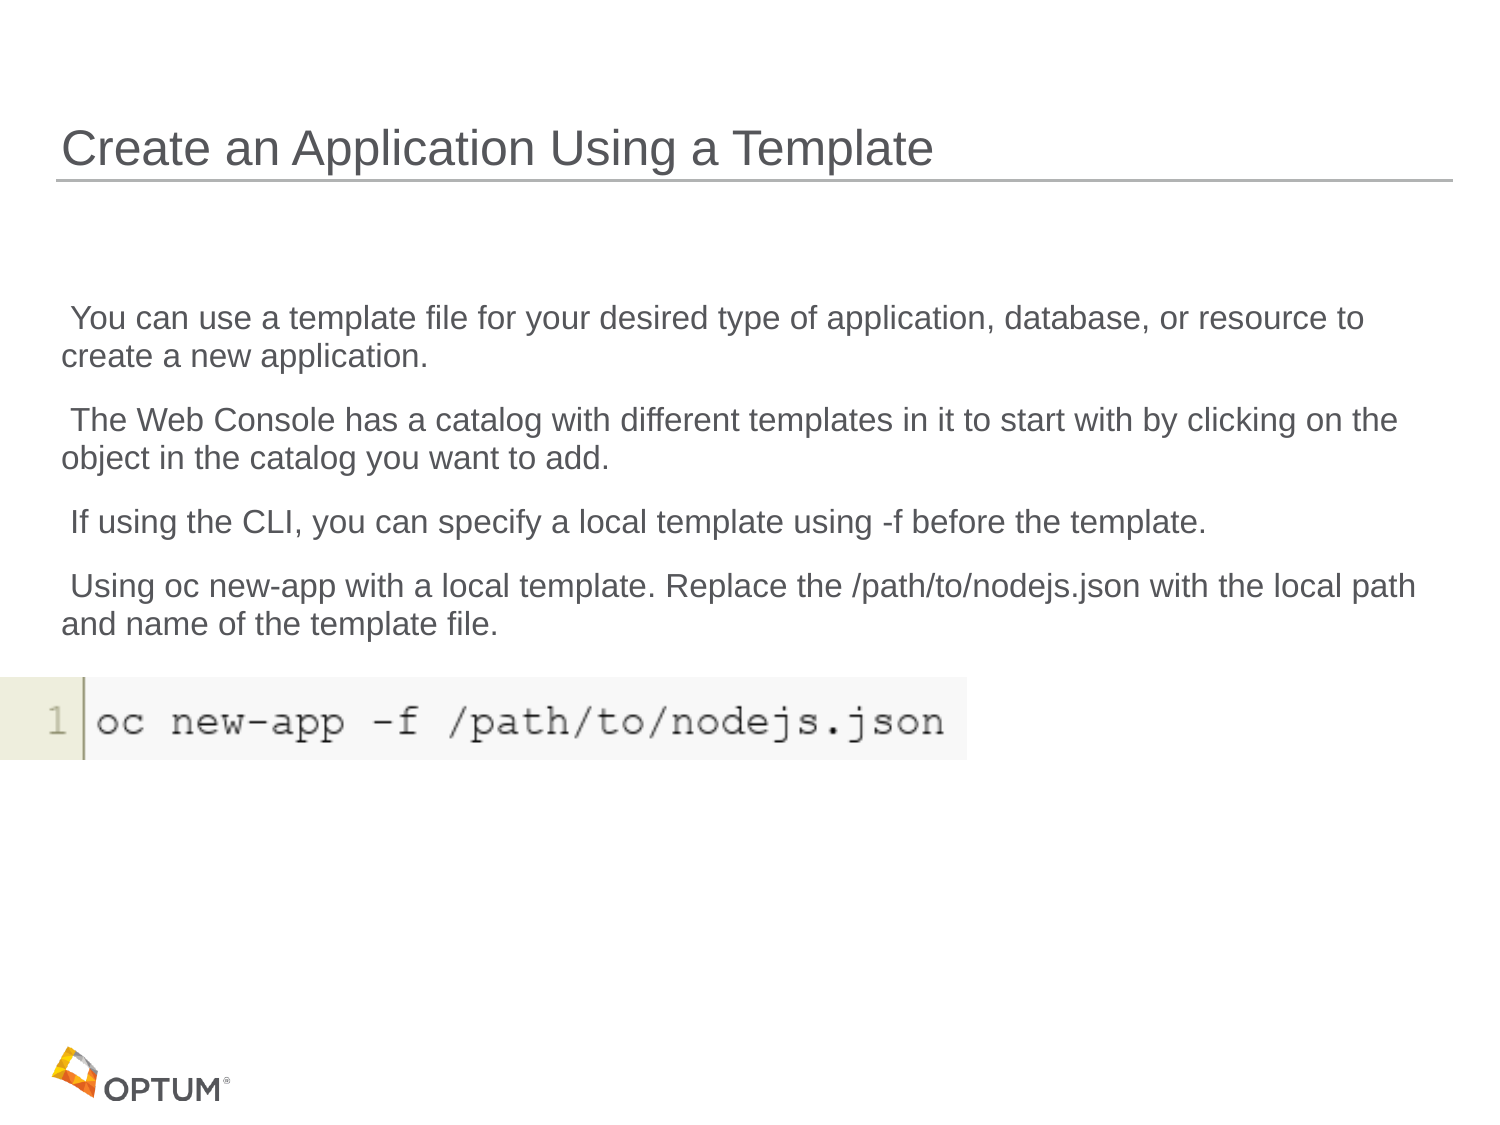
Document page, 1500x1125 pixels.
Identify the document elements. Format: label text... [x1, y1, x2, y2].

title Create an Application Using a Template [60, 0, 1454, 177]
picture [0, 677, 967, 760]
list You can use a template file for your desired type of application, database, or resource to create a new application. The Web Console has a catalog with different templates in it to start with by clicking on the object in the catalog you want to add. If using the CLI, you can specify a local template using -f before the template. Using oc new-app with a local template. Replace the /path/to/nodejs.json with the local path and name of the template file. [60, 299, 1454, 968]
picture [50, 1044, 231, 1101]
